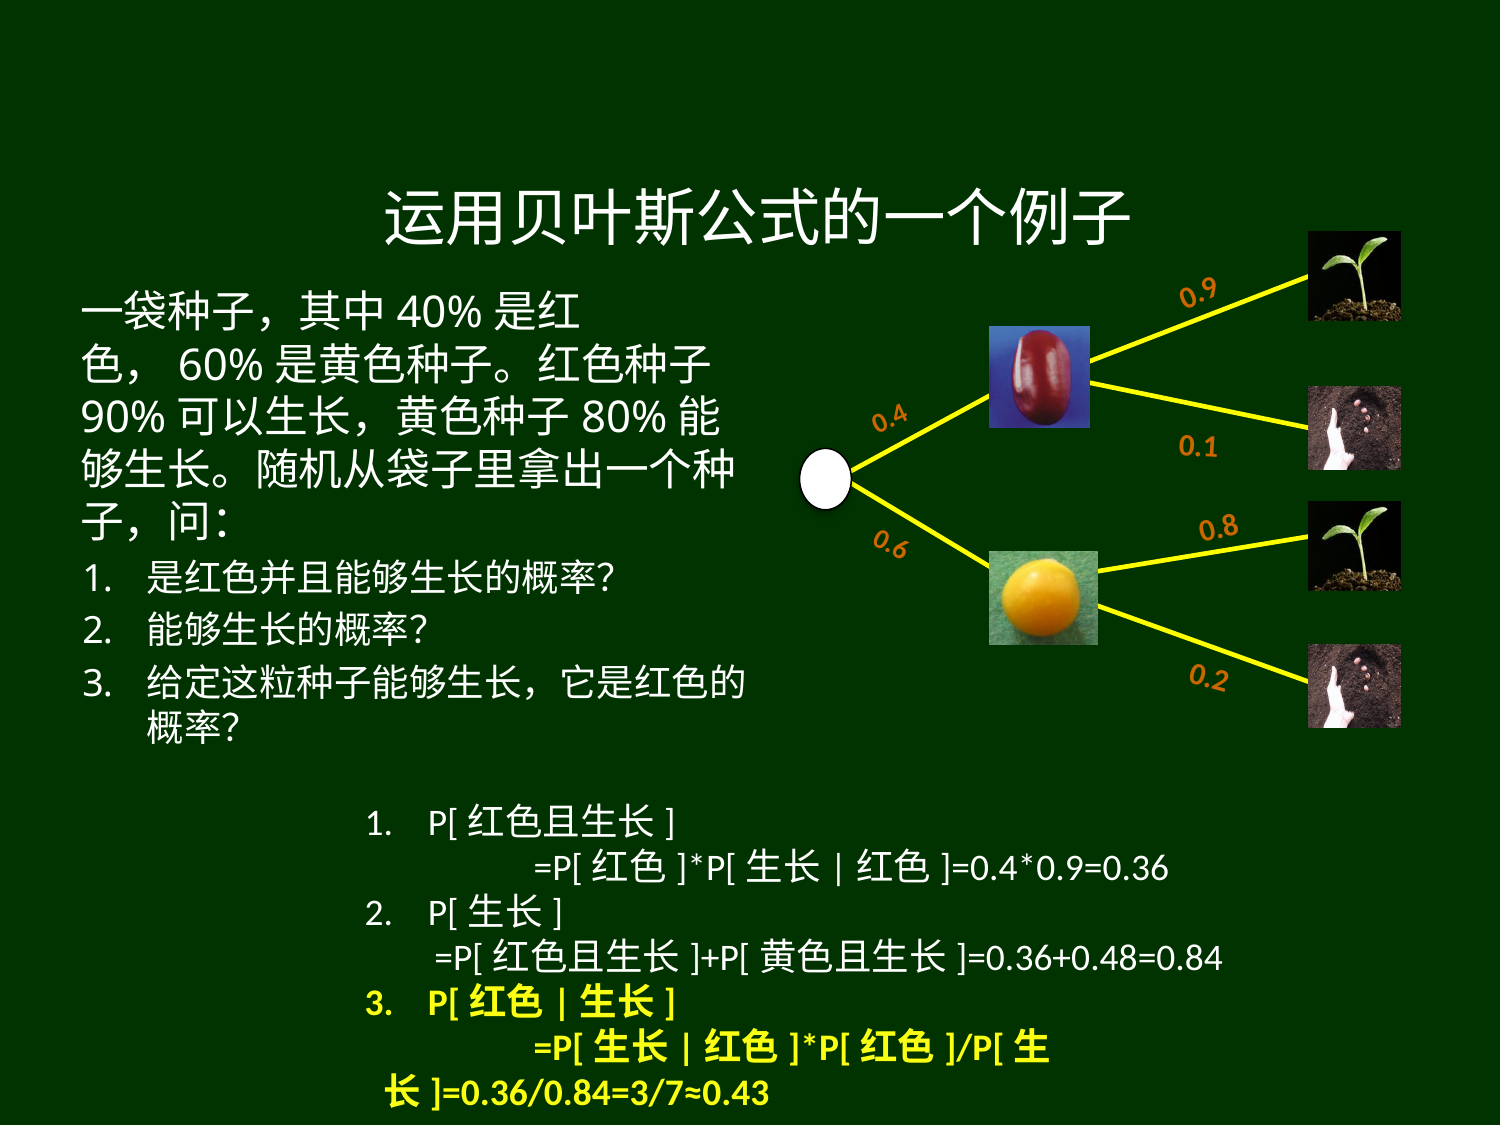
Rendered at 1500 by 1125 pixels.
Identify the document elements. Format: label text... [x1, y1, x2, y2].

list 一袋种子，其中40%是红色，60%是黄色种子。红色种子90%可以生长，黄色种子80%能够生长。随机从袋子里拿出一个种子，问： 是红色并且能够生长的概率？ 能够生长的概率？ 给定这粒种子能够生长，它是红色的概率？ [65, 276, 778, 728]
text_box 0.2 [1169, 641, 1251, 711]
text_box 0.6 [851, 506, 933, 580]
text_box 0.4 [848, 362, 969, 453]
picture [989, 326, 1090, 429]
text_box P[红色且生长] =P[红色]*P[生长|红色]=0.4*0.9=0.36 P[生长] =P[红色且生长]+P[黄色且生长]=0.36+0.48=0.84 P[红色|生长] =P[生长|红色]*P[红色]/P[生长]=0.36/0.84=3/7≈0.43 [293, 791, 1338, 1121]
picture [1308, 231, 1401, 321]
picture [1308, 501, 1401, 591]
text_box 0.8 [1178, 492, 1259, 560]
text_box [798, 447, 853, 511]
title 运用贝叶斯公式的一个例子 [251, 145, 1265, 286]
picture [1308, 385, 1401, 470]
text_box 0.9 [1155, 252, 1241, 329]
picture [989, 550, 1099, 645]
text_box 0.1 [1162, 415, 1236, 473]
picture [1308, 644, 1401, 728]
